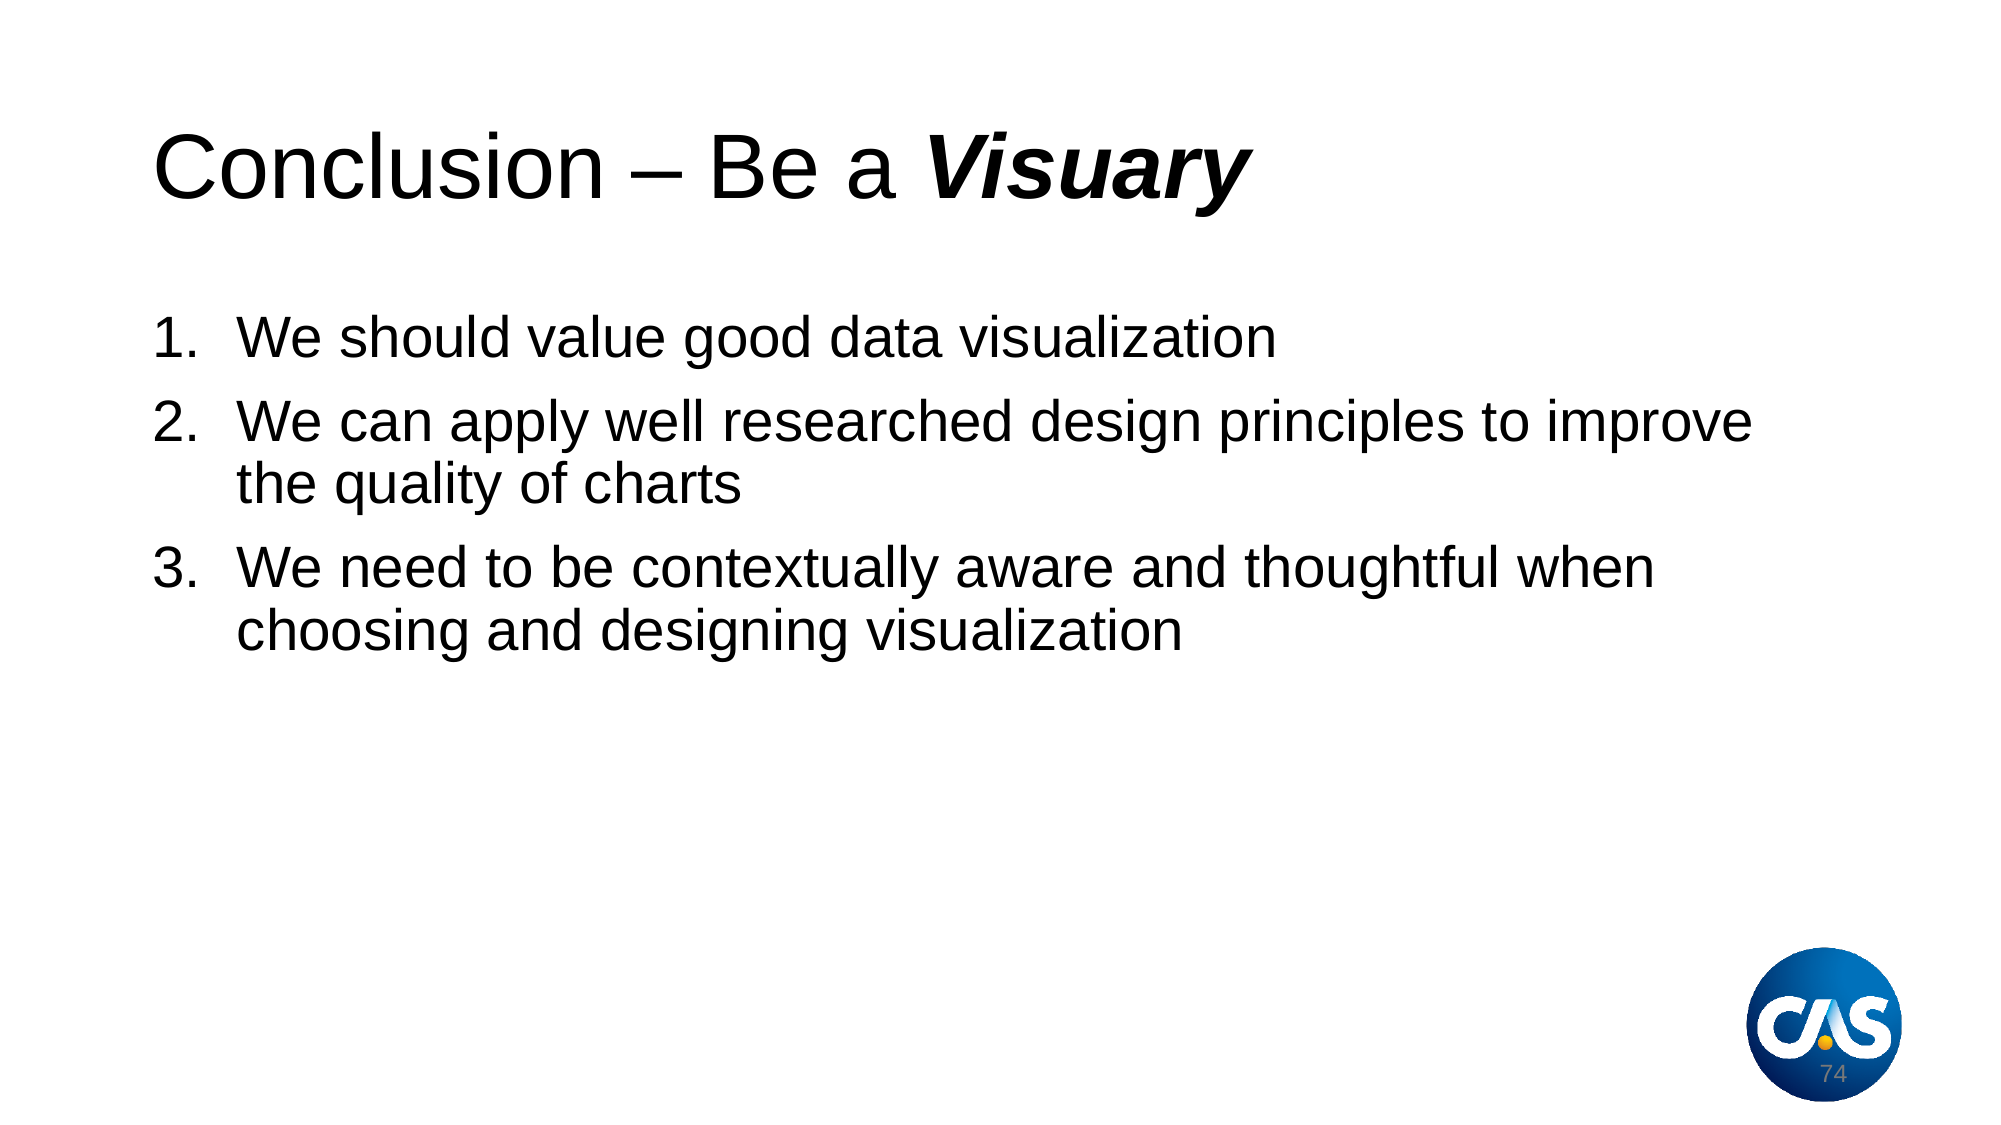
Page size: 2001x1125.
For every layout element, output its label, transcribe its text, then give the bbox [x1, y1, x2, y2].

picture [1742, 943, 1906, 1106]
title Conclusion – Be a Visuary [137, 59, 1863, 278]
list We should value good data visualization We can apply well researched design principles to improve the quality of charts We need to be contextually aware and thoughtful when choosing and designing visualization [137, 299, 1863, 1014]
slide_number 74 [1412, 1042, 1863, 1103]
